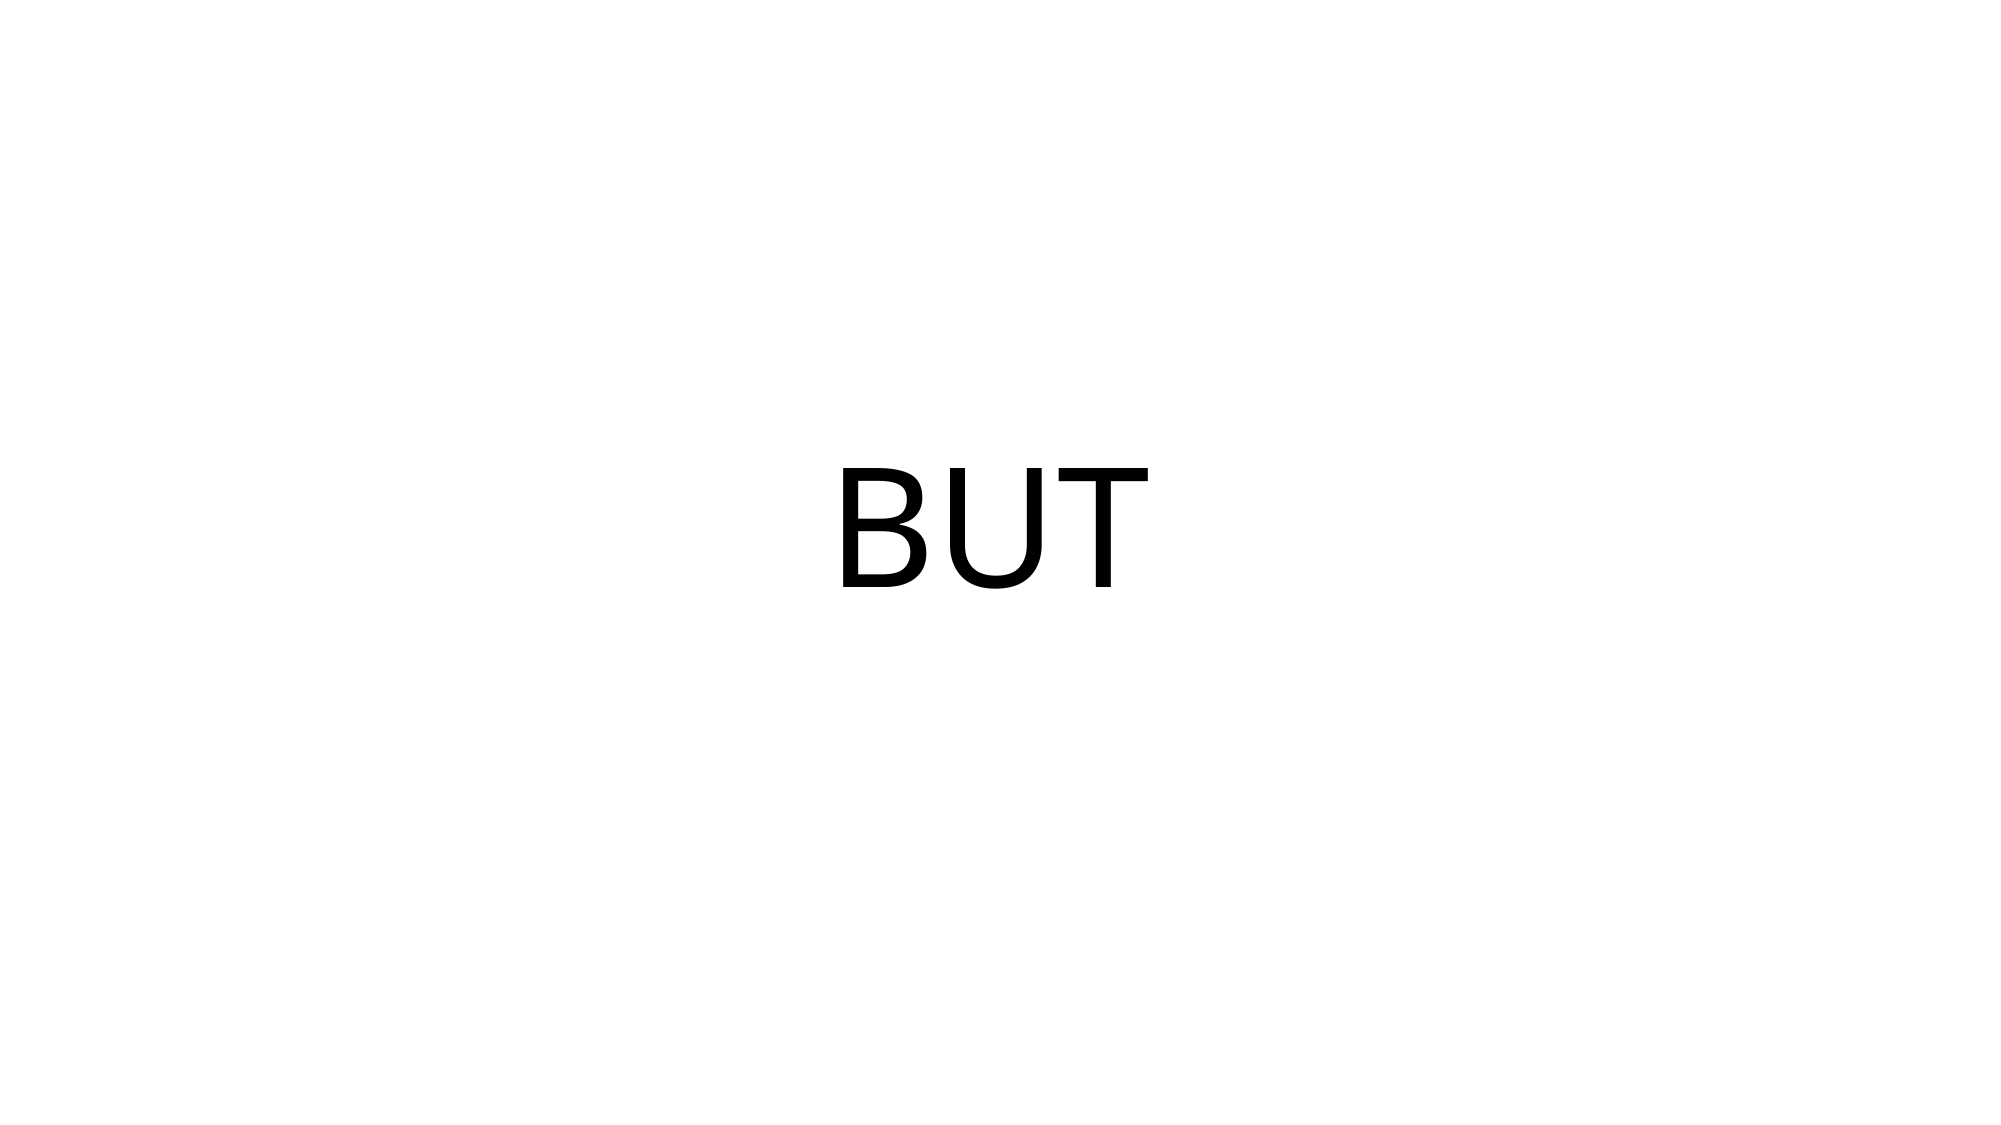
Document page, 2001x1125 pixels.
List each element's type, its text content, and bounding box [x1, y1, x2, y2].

text_box BUT [489, 413, 1489, 629]
